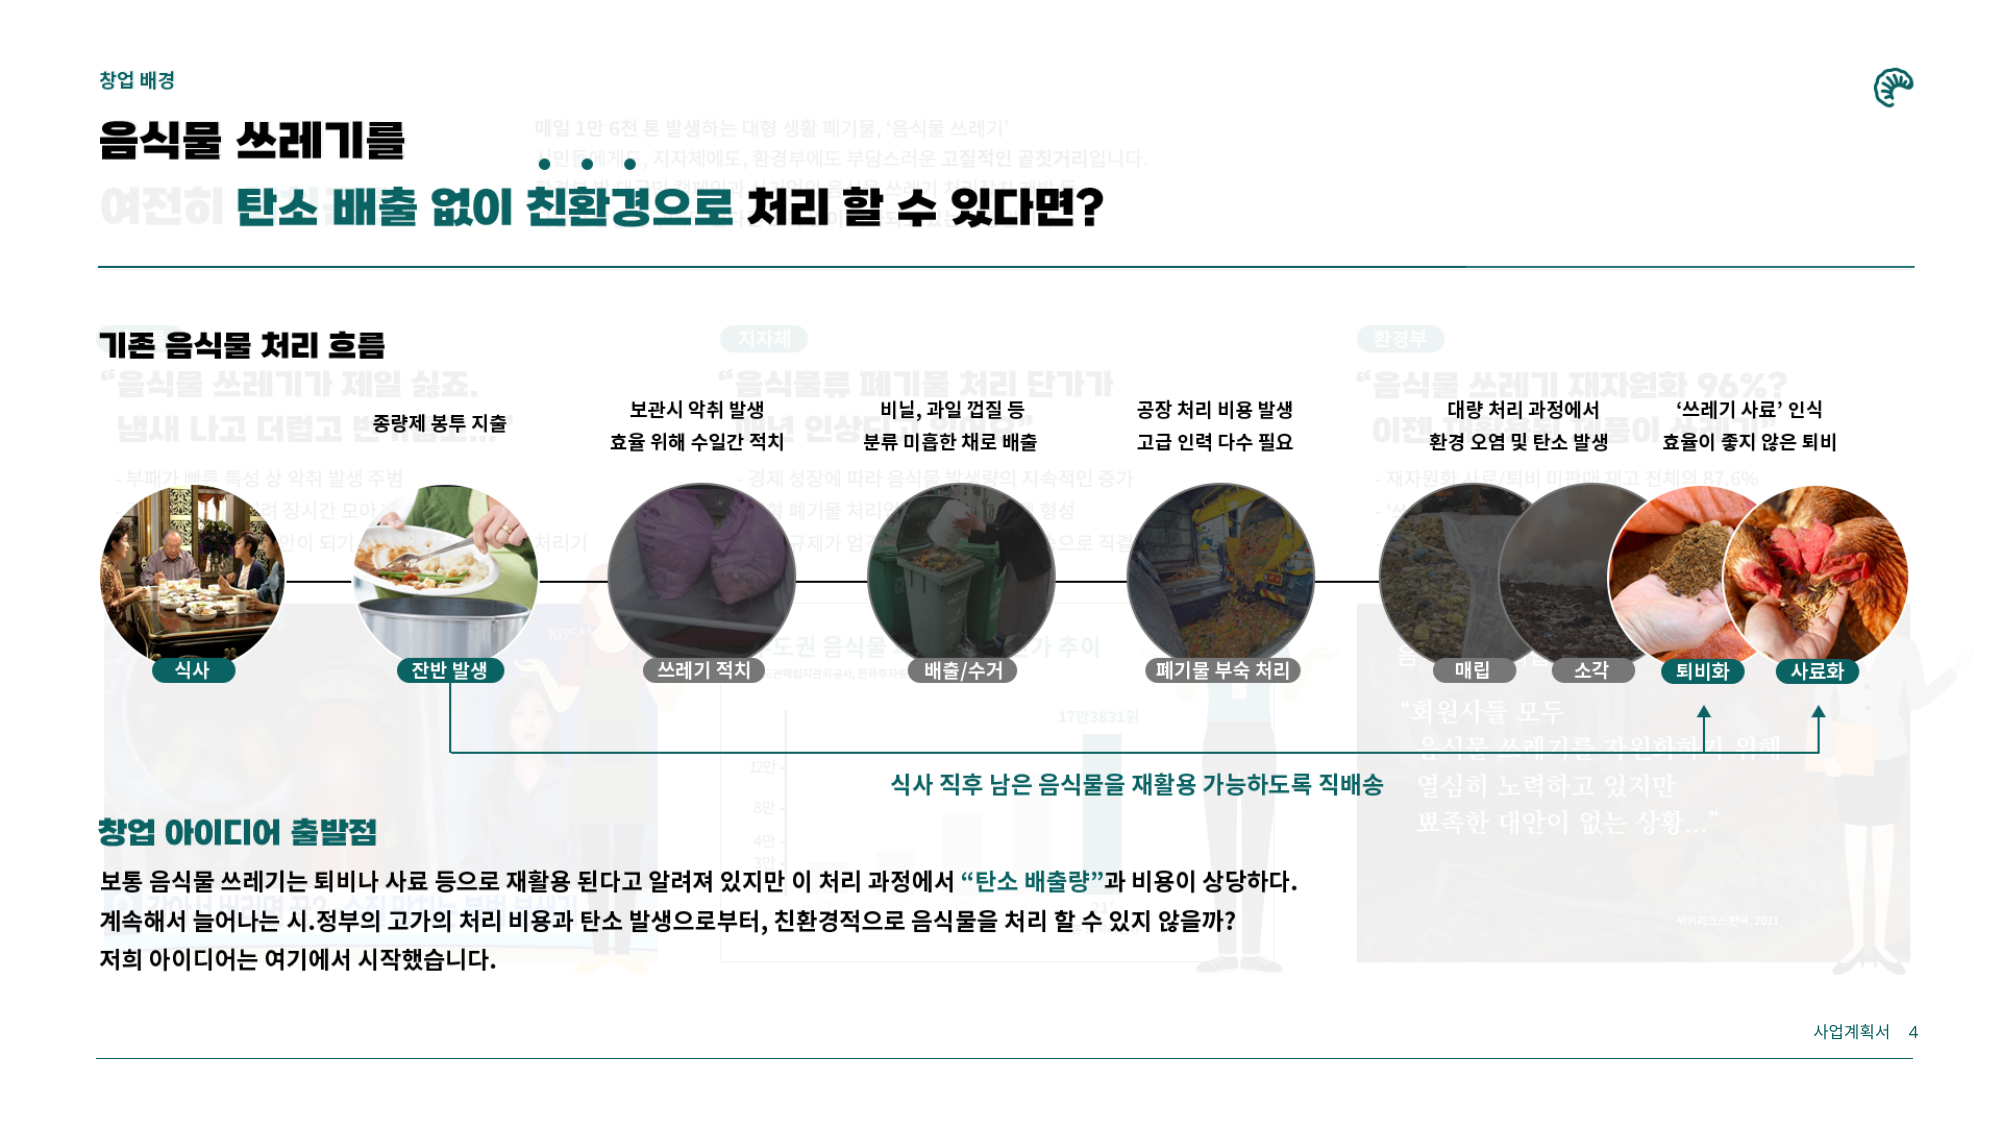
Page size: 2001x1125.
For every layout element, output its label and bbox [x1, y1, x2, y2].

list [0, 0, 2000, 1125]
